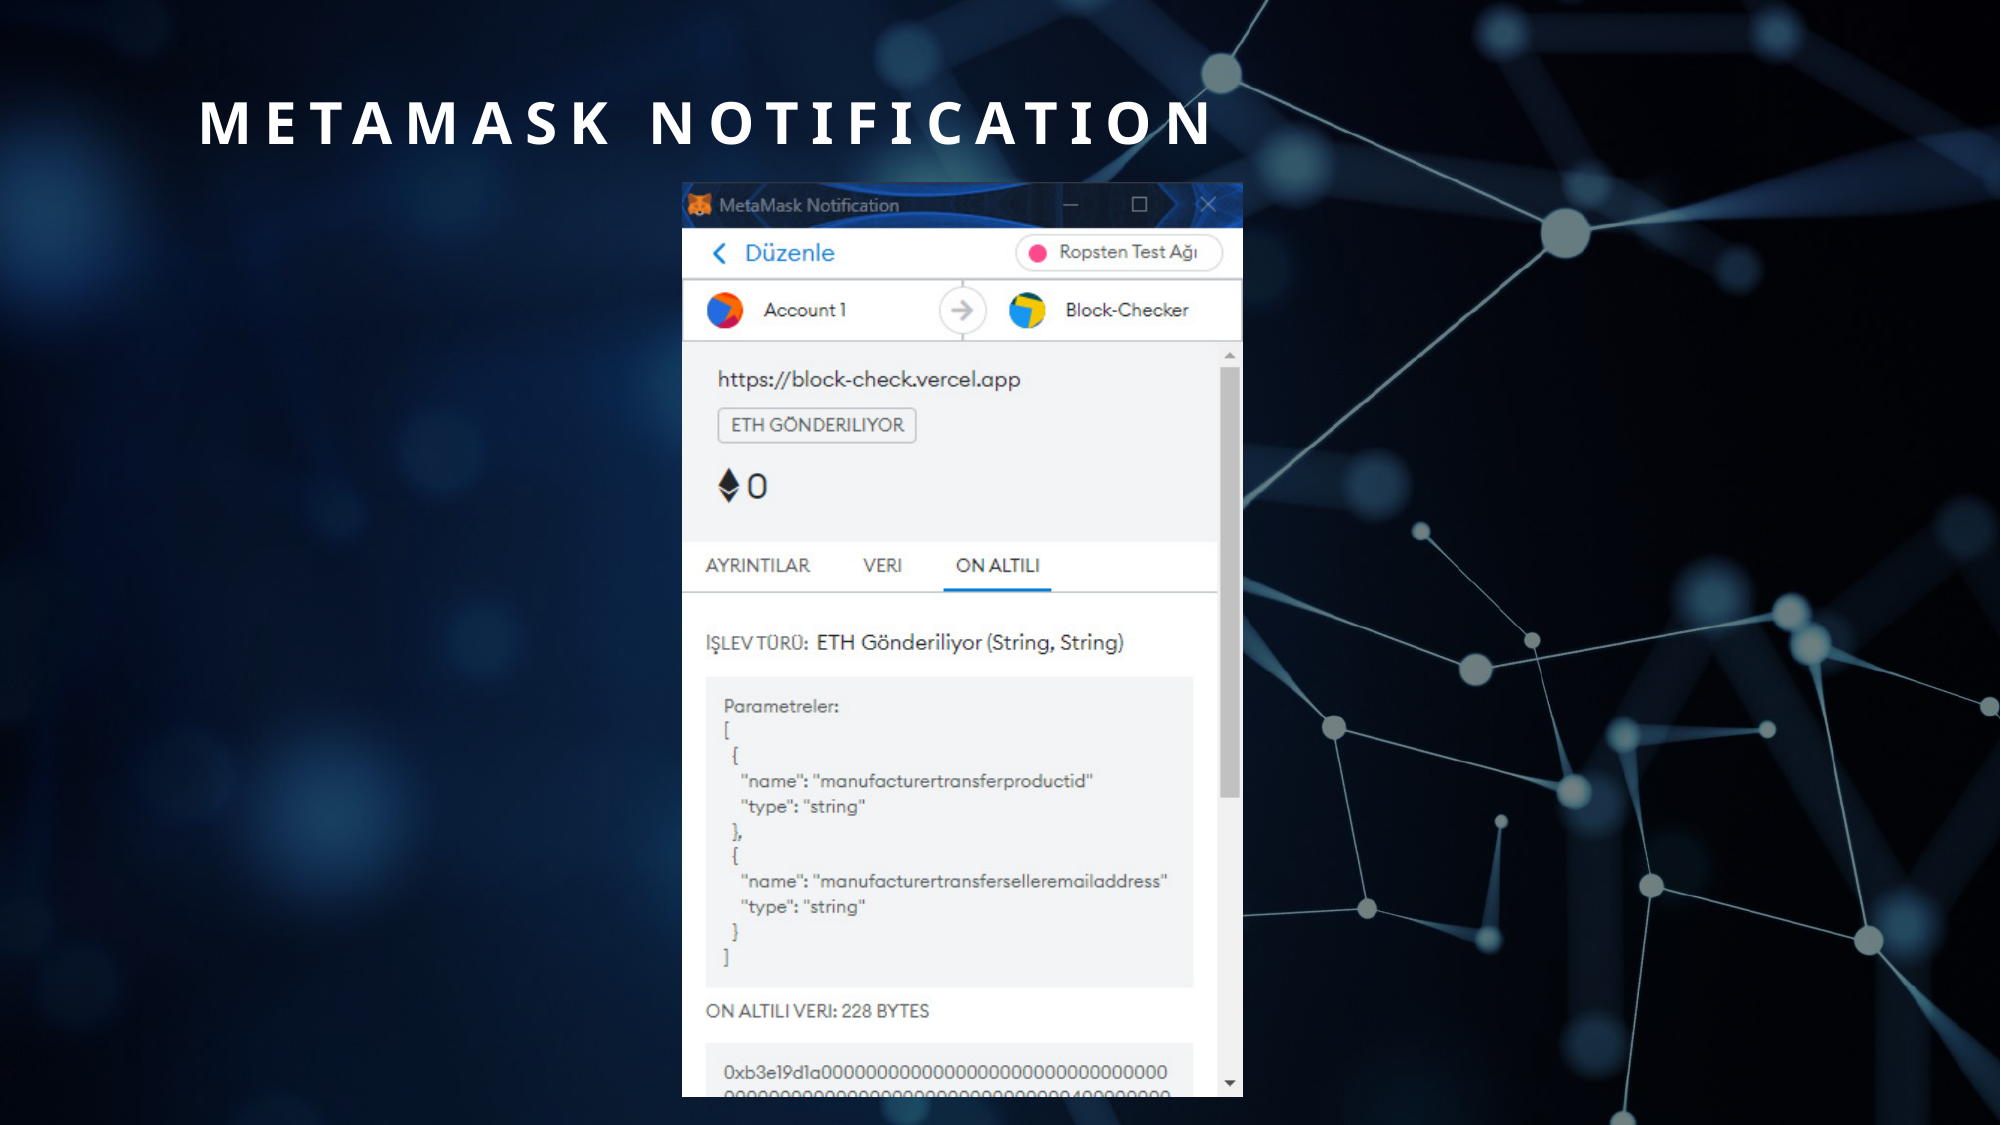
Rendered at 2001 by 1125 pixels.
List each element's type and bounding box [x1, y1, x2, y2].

picture [0, 0, 2000, 1125]
list [682, 182, 1243, 1097]
